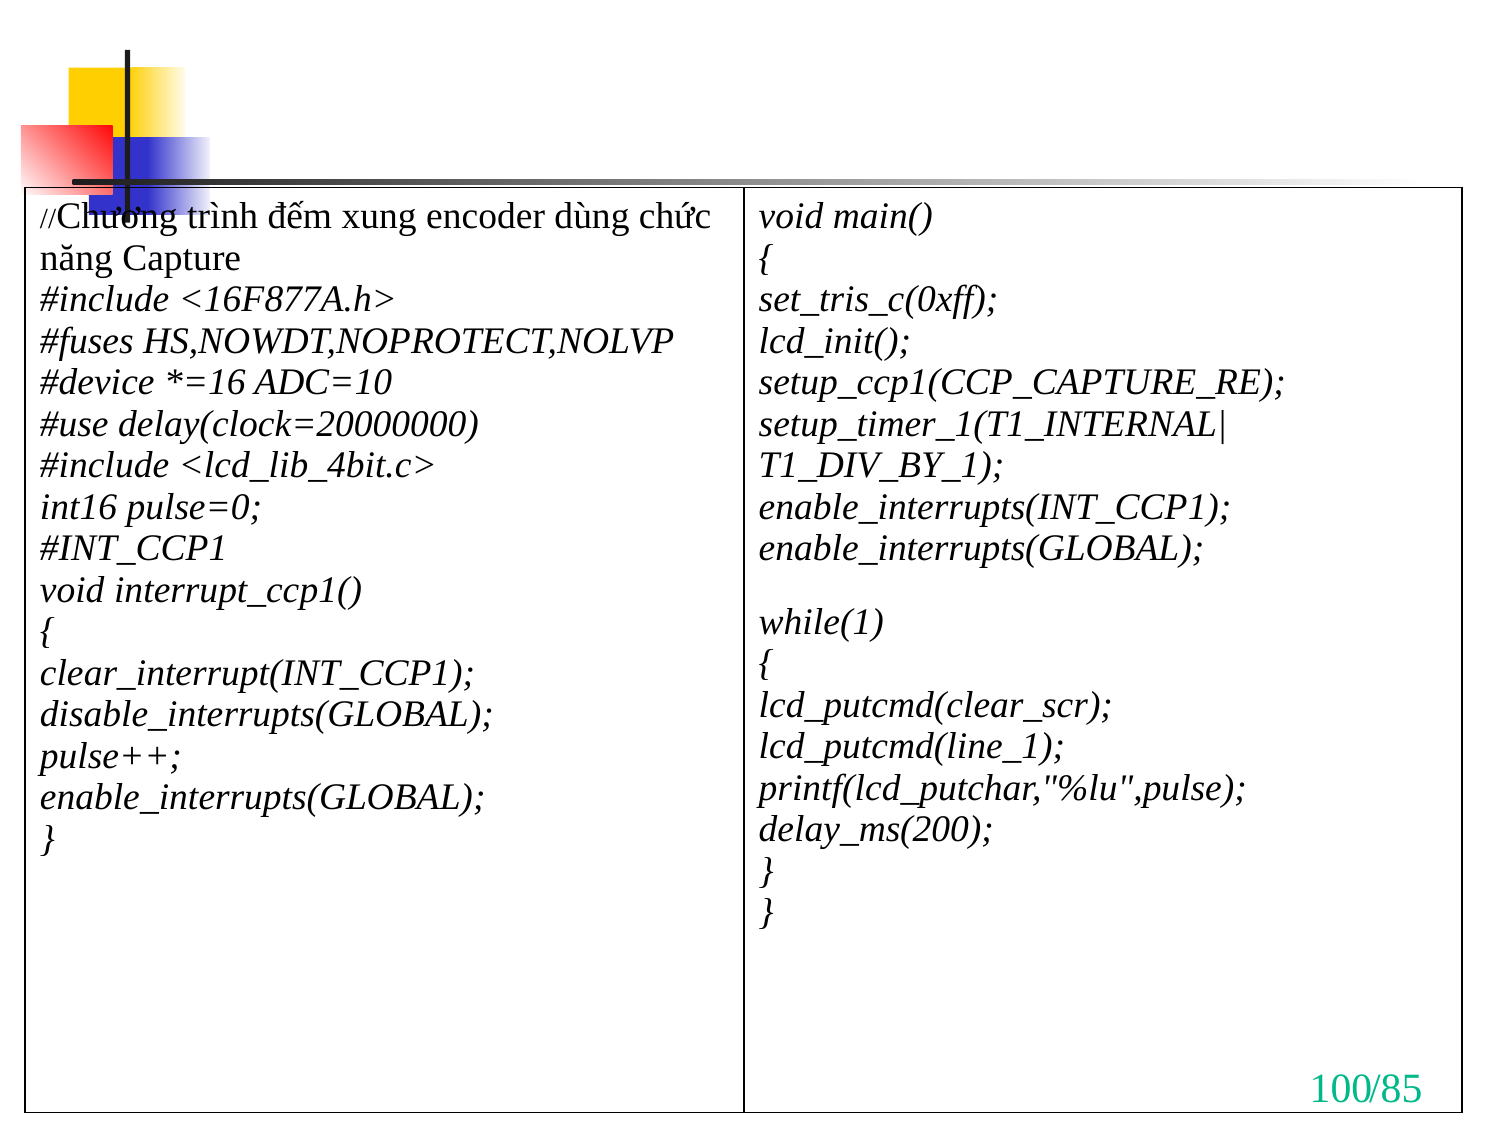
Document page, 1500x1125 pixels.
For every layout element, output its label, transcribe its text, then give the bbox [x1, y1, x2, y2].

table_header //Chương trình đếm xung encoder dùng chức năng Capture #include <16F877A.h> #fuses HS,NOWDT,NOPROTECT,NOLVP #device *=16 ADC=10 #use delay(clock=20000000) #include <lcd_lib_4bit.c> int16 pulse=0; #INT_CCP1 void interrupt_ccp1() { clear_interrupt(INT_CCP1); disable_interrupts(GLOBAL); pulse++; enable_interrupts(GLOBAL); } [26, 188, 743, 1112]
slide_number [124, 1113, 438, 1119]
slide_number 100 [1074, 1113, 1388, 1119]
table_header void main() { set_tris_c(0xff); lcd_init(); setup_ccp1(CCP_CAPTURE_RE); setup_timer_1(T1_INTERNAL|T1_DIV_BY_1); enable_interrupts(INT_CCP1); enable_interrupts(GLOBAL); while(1) { lcd_putcmd(clear_scr); lcd_putcmd(line_1); printf(lcd_putchar,"%lu",pulse); delay_ms(200); } } [745, 188, 1461, 1112]
